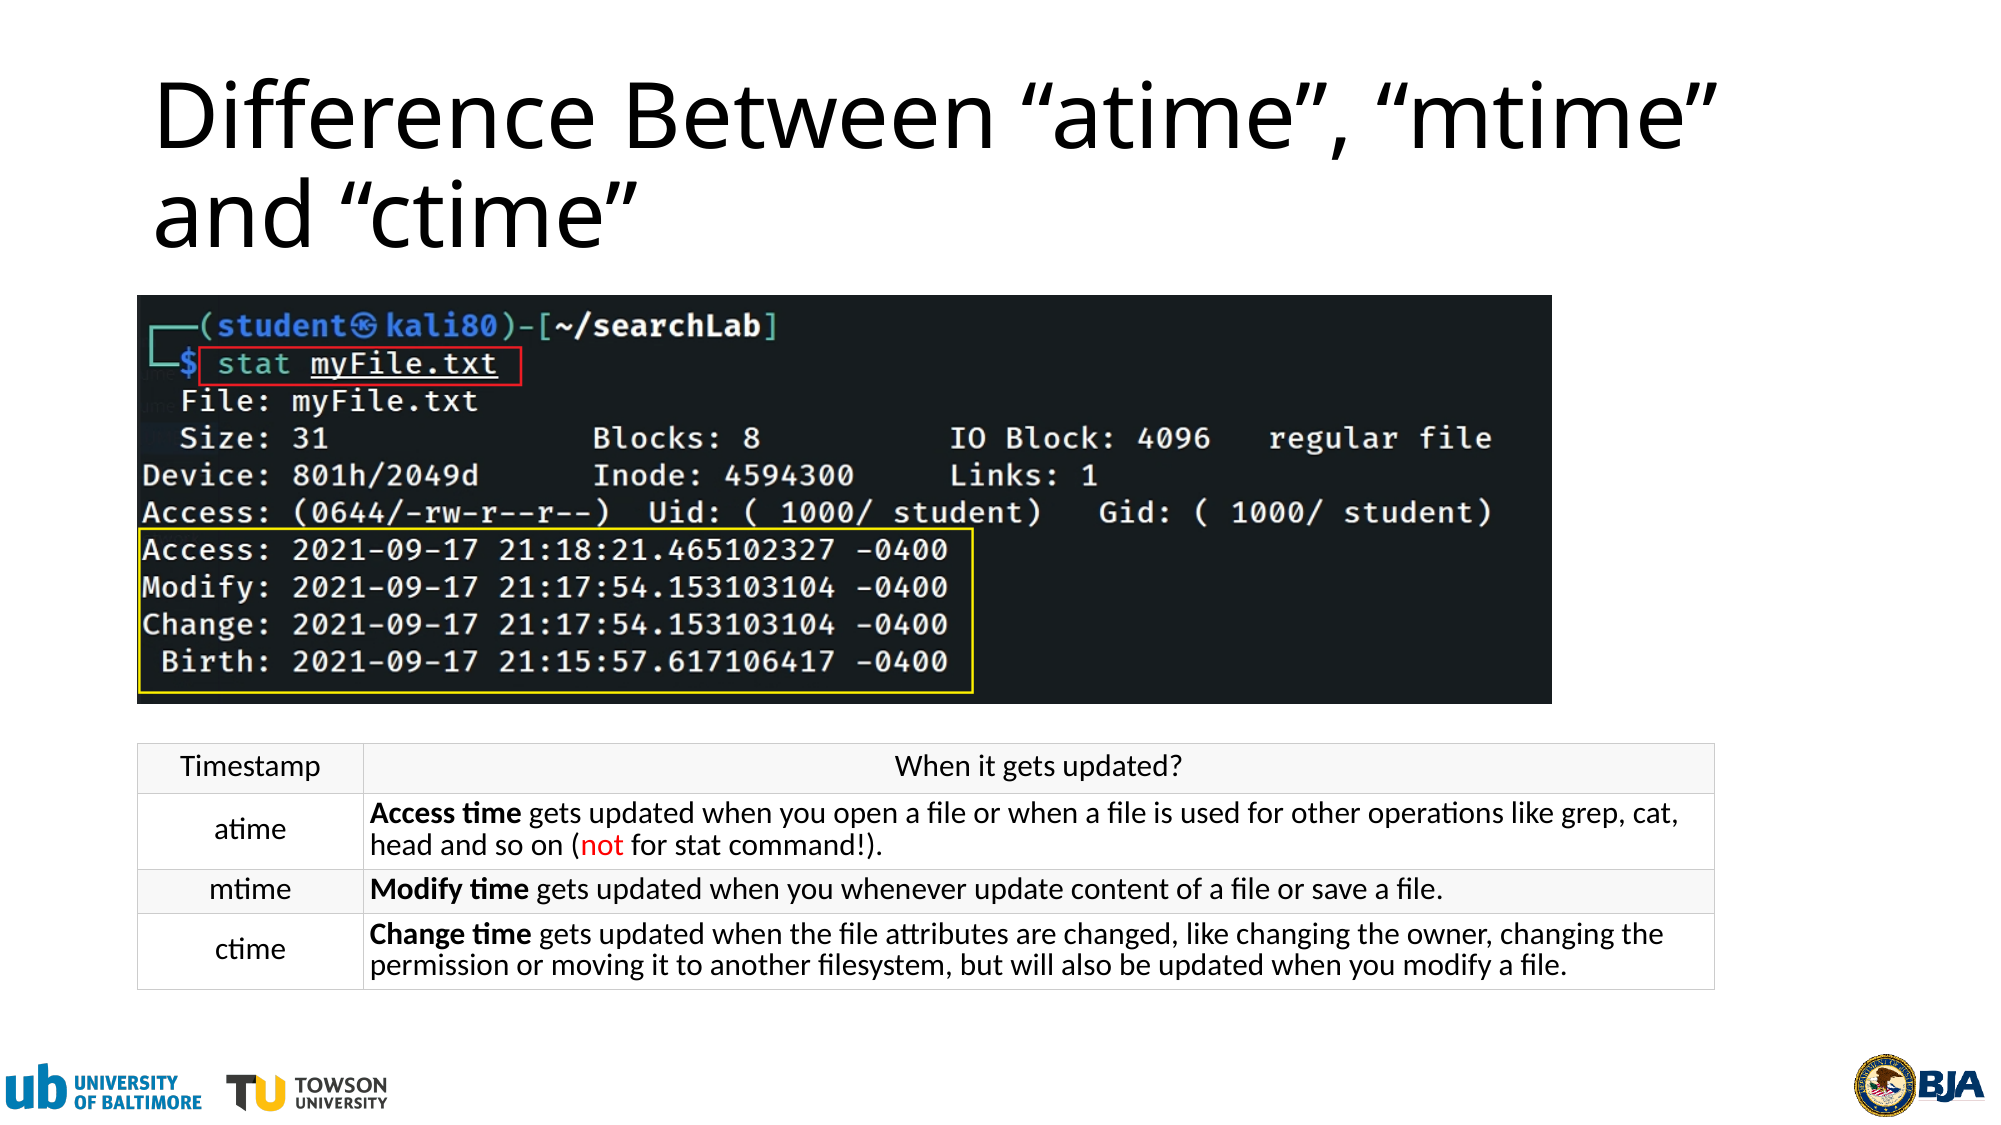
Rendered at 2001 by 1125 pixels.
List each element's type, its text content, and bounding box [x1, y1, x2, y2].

table_cell Change time gets updated when the file attributes are changed, like changing the owner, changing the permission or moving it to another filesystem, but will also be updated when you modify a file. [364, 914, 1714, 989]
title Difference Between “atime”, “mtime” and “ctime” [137, 59, 1863, 278]
table_header When it gets updated? [364, 744, 1714, 793]
table_cell atime [138, 794, 363, 869]
table_cell ctime [138, 914, 363, 989]
table_cell Modify time gets updated when you whenever update content of a file or save a file. [364, 870, 1714, 913]
picture [137, 295, 1552, 704]
table_cell Access time gets updated when you open a file or when a file is used for other operations like grep, cat, head and so on (not for stat command!). [364, 794, 1714, 869]
table_header Timestamp [138, 744, 363, 793]
picture [0, 1031, 407, 1125]
table_cell mtime [138, 870, 363, 913]
picture [1854, 1054, 1986, 1117]
